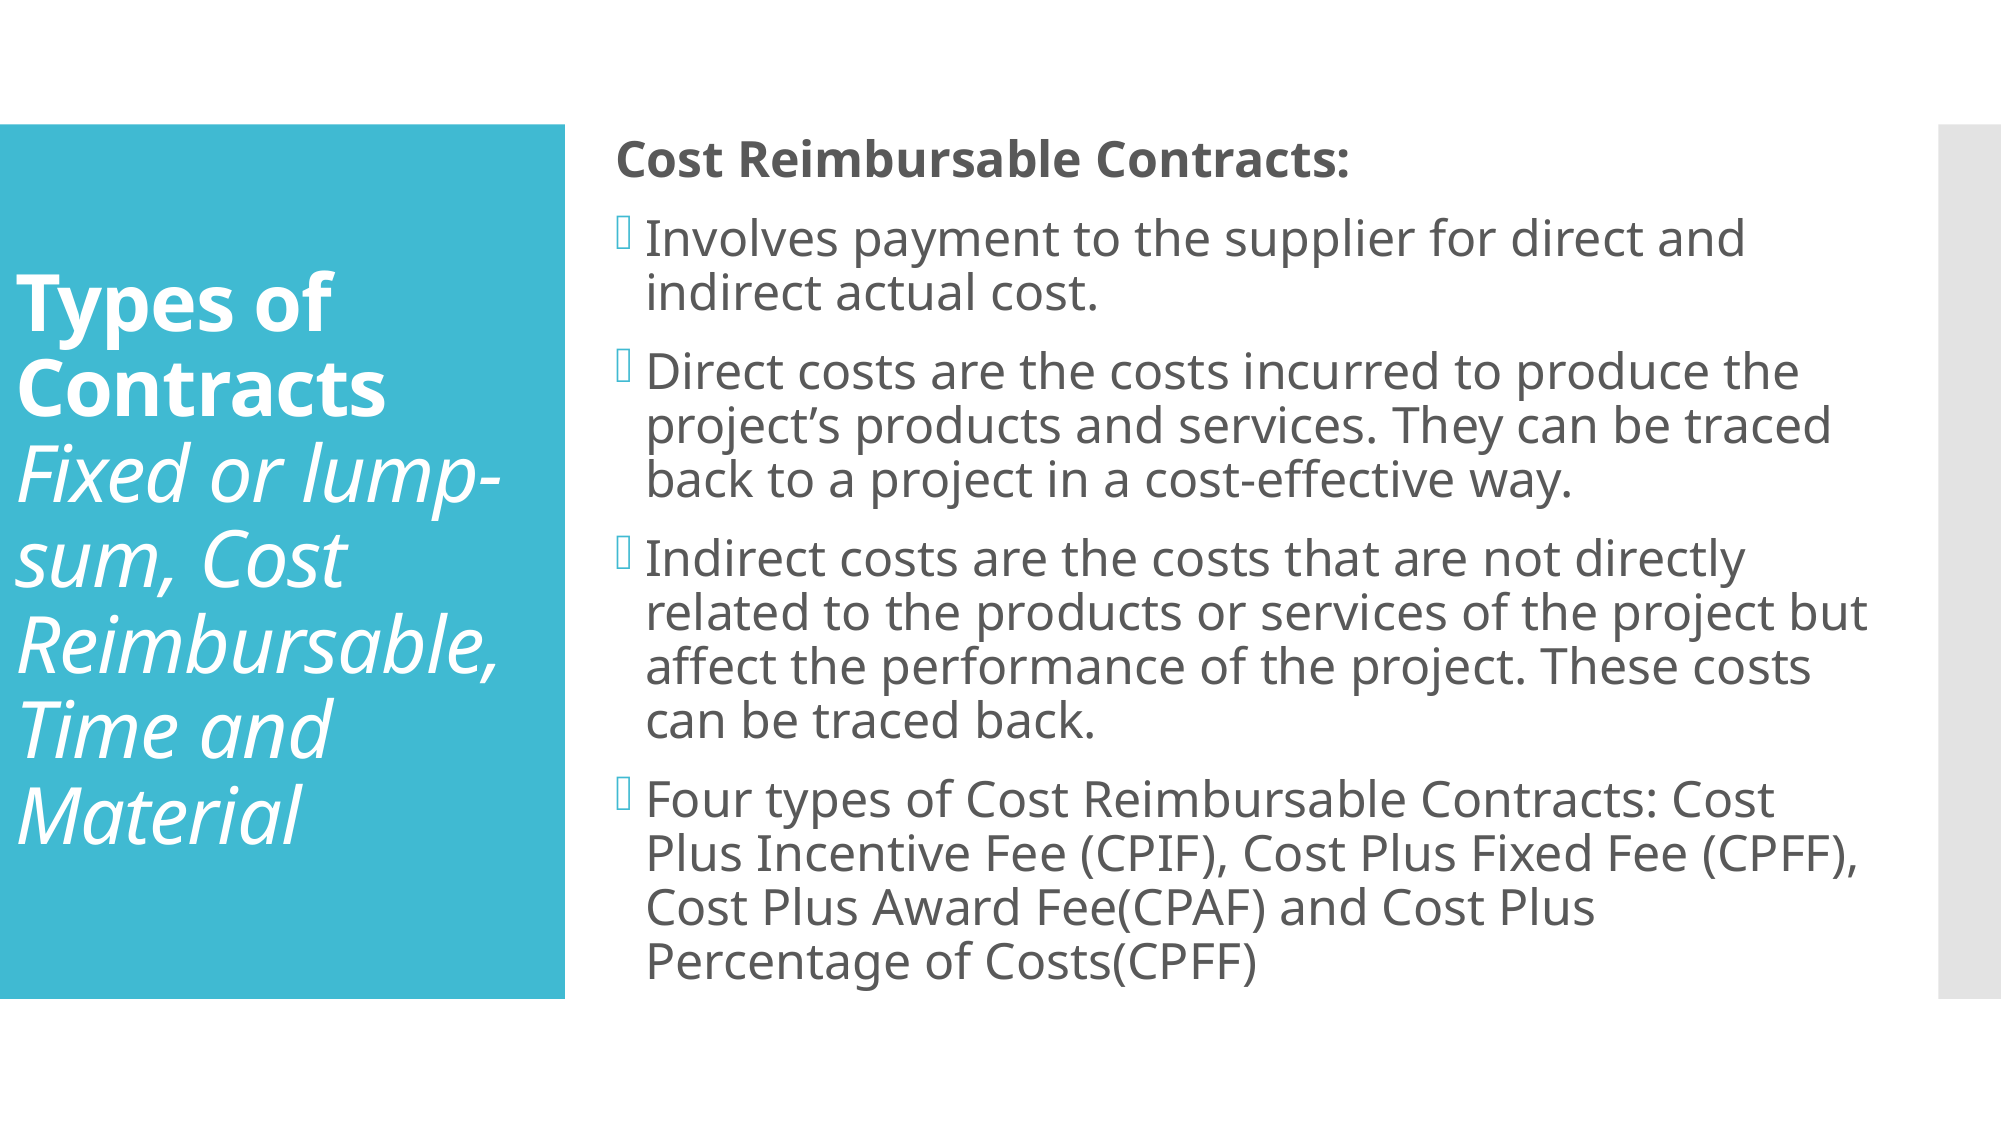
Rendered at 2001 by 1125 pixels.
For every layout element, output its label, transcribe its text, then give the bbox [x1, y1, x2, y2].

list Cost Reimbursable Contracts: Involves payment to the supplier for direct and indirect actual cost. Direct costs are the costs incurred to produce the project’s products and services. They can be traced back to a project in a cost-effective way. Indirect costs are the costs that are not directly related to the products or services of the project but affect the performance of the project. These costs can be traced back. Four types of Cost Reimbursable Contracts: Cost Plus Incentive Fee (CPIF), Cost Plus Fixed Fee (CPFF), Cost Plus Award Fee(CPAF) and Cost Plus Percentage of Costs(CPFF) [600, 68, 1890, 1057]
title Types of Contracts Fixed or lump-sum, Cost Reimbursable, Time and Material [0, 170, 556, 954]
